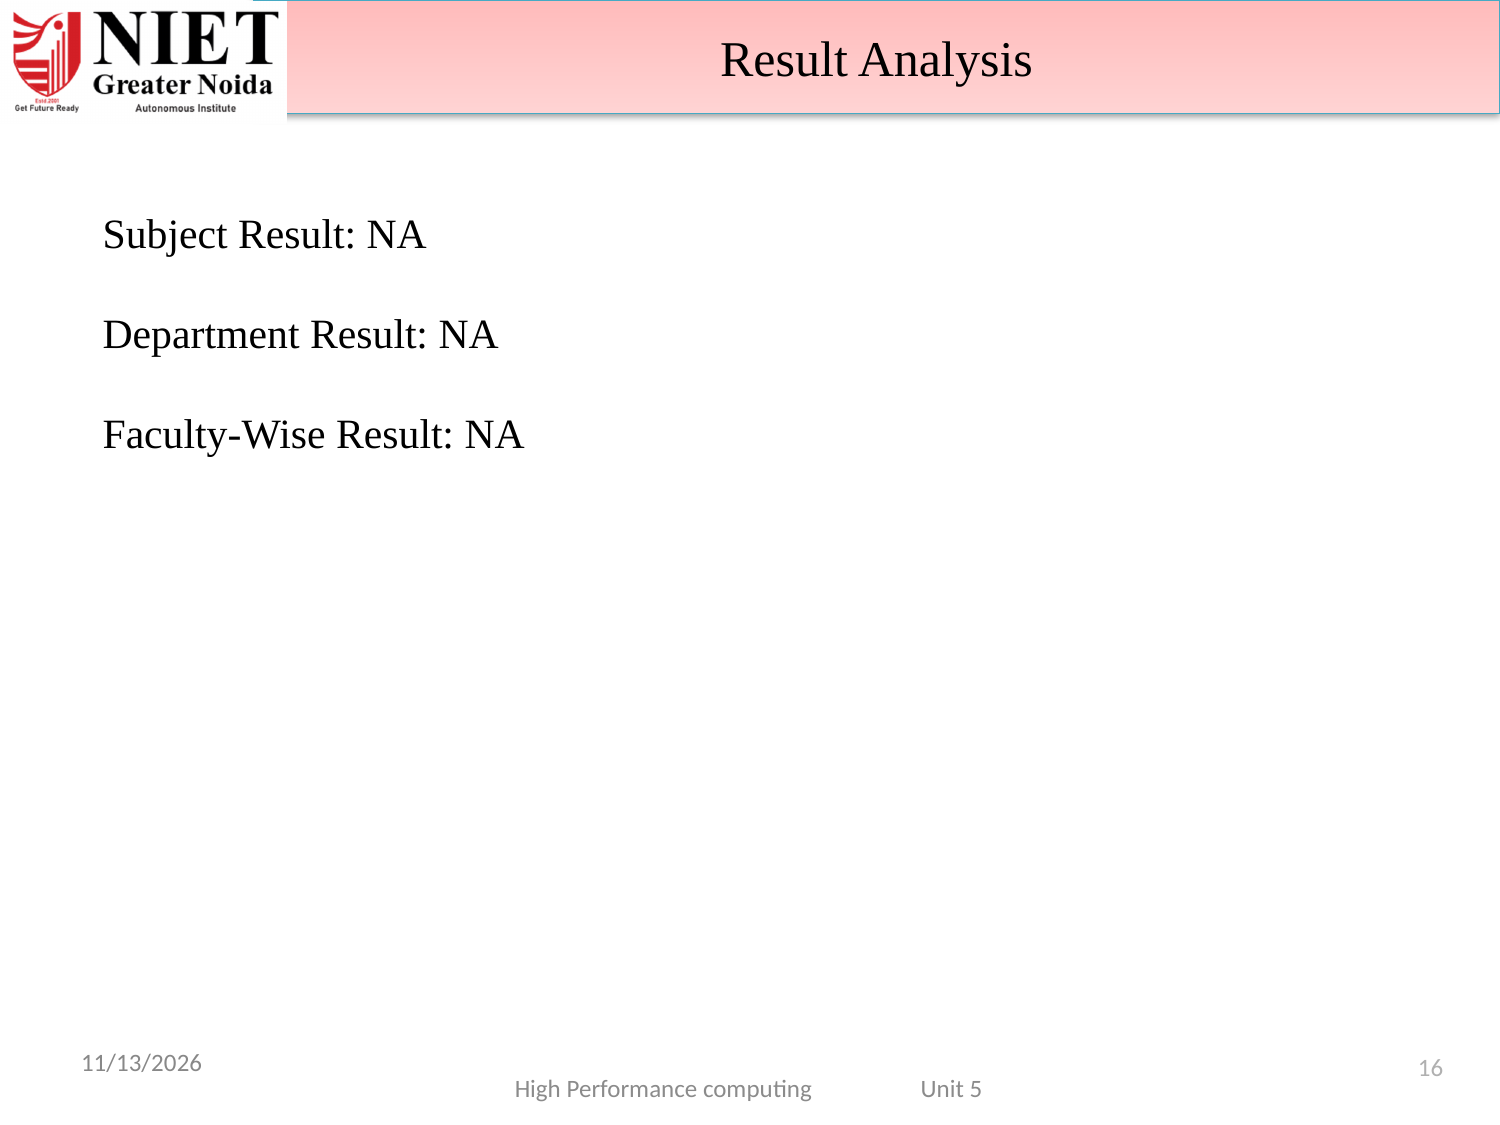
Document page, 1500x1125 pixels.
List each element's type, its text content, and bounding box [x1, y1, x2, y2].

text_box High Performance computing Unit 5 [262, 1057, 1156, 1118]
slide_number 16 [1187, 1036, 1459, 1097]
picture [0, 0, 288, 124]
list Subject Result: NA Department Result: NA Faculty-Wise Result: NA [87, 199, 1400, 975]
title Result Analysis [288, 0, 1500, 114]
slide_number 10-Nov-25 [66, 1028, 254, 1095]
